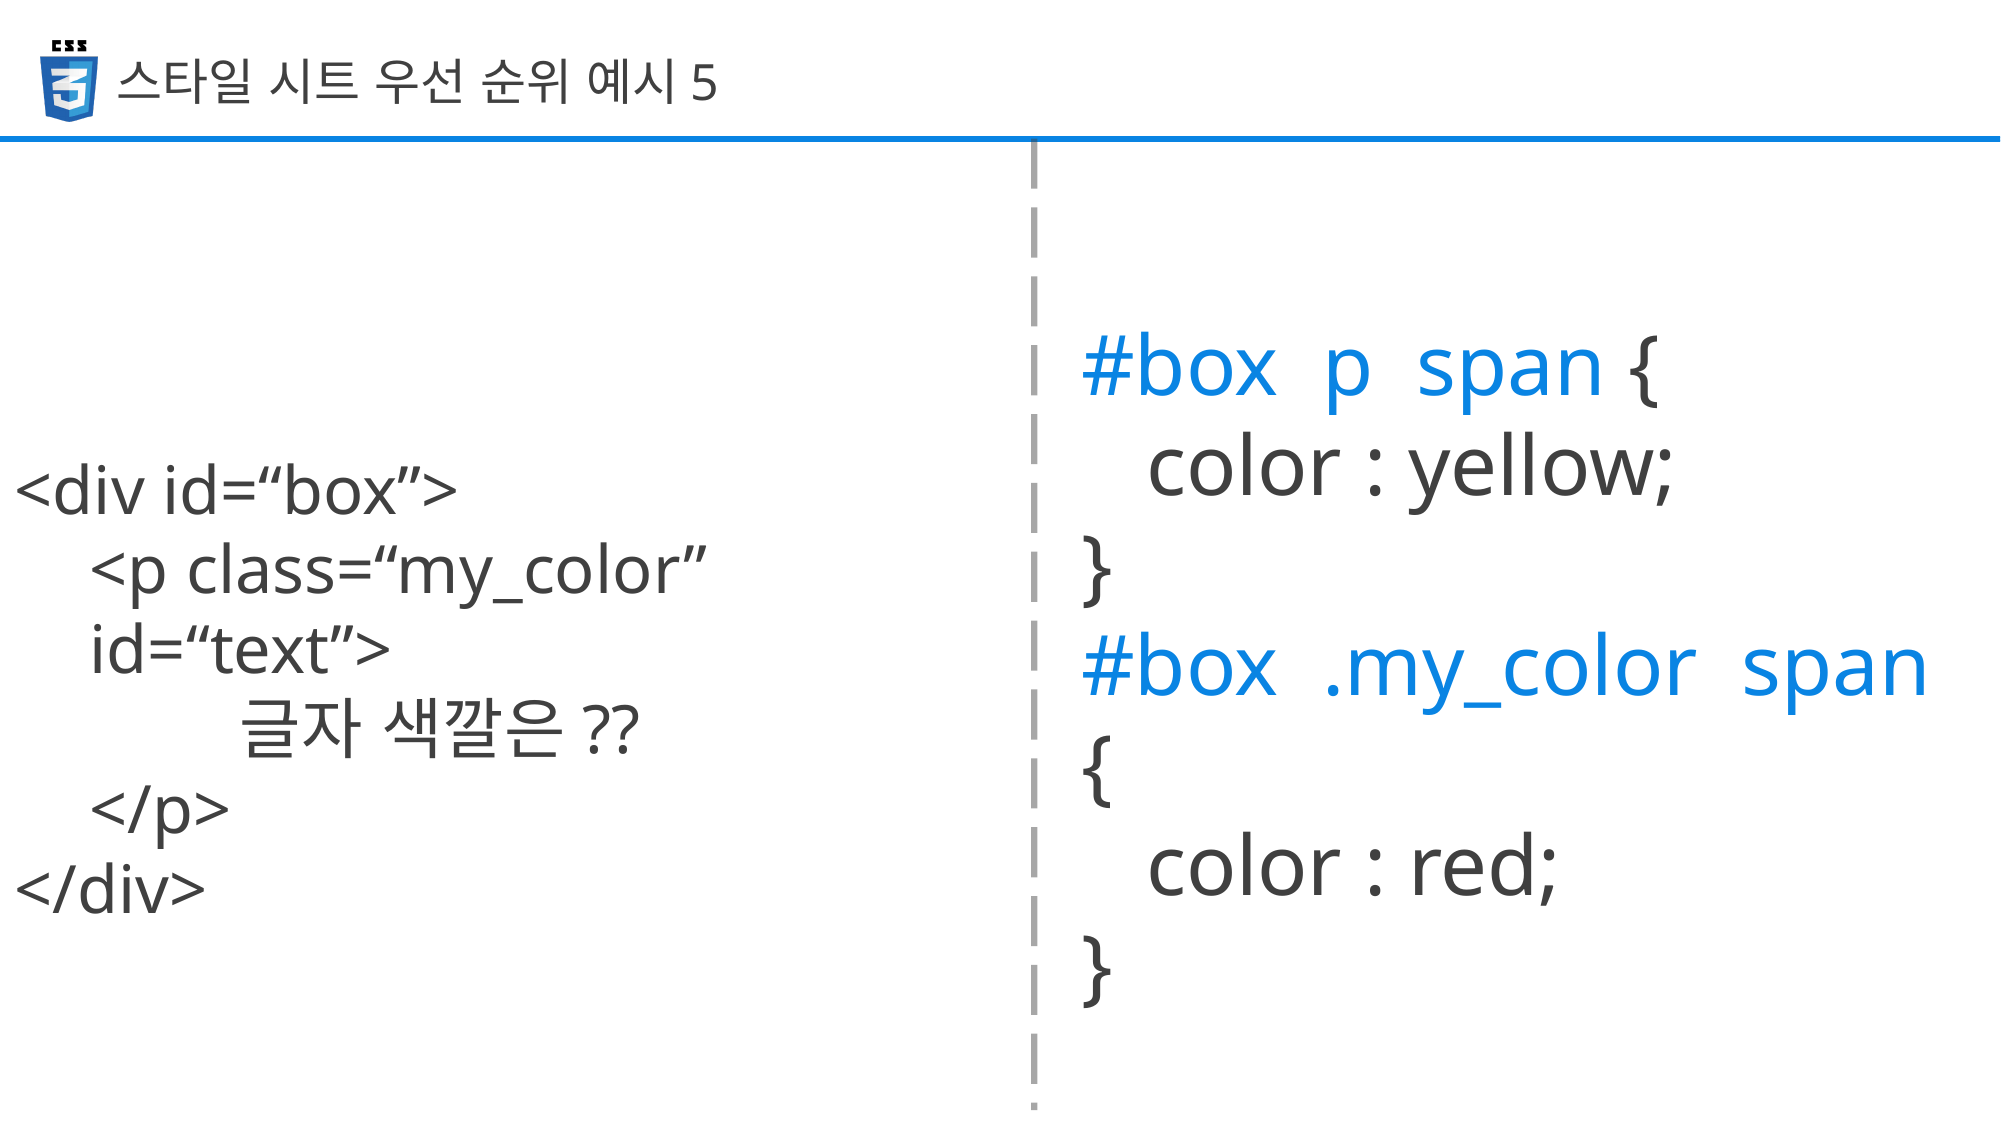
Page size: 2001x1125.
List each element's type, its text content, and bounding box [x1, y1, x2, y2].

text_box 스타일 시트 우선 순위 예시5 [101, 43, 734, 119]
picture [40, 40, 98, 122]
text_box <div id=“box”> <p class=“my_color” id=“text”> 글자 색깔은?? </p> </div> [0, 440, 1034, 935]
text_box #box p span { color : yellow; } #box .my_color span { color : red; } [1066, 304, 1975, 1020]
